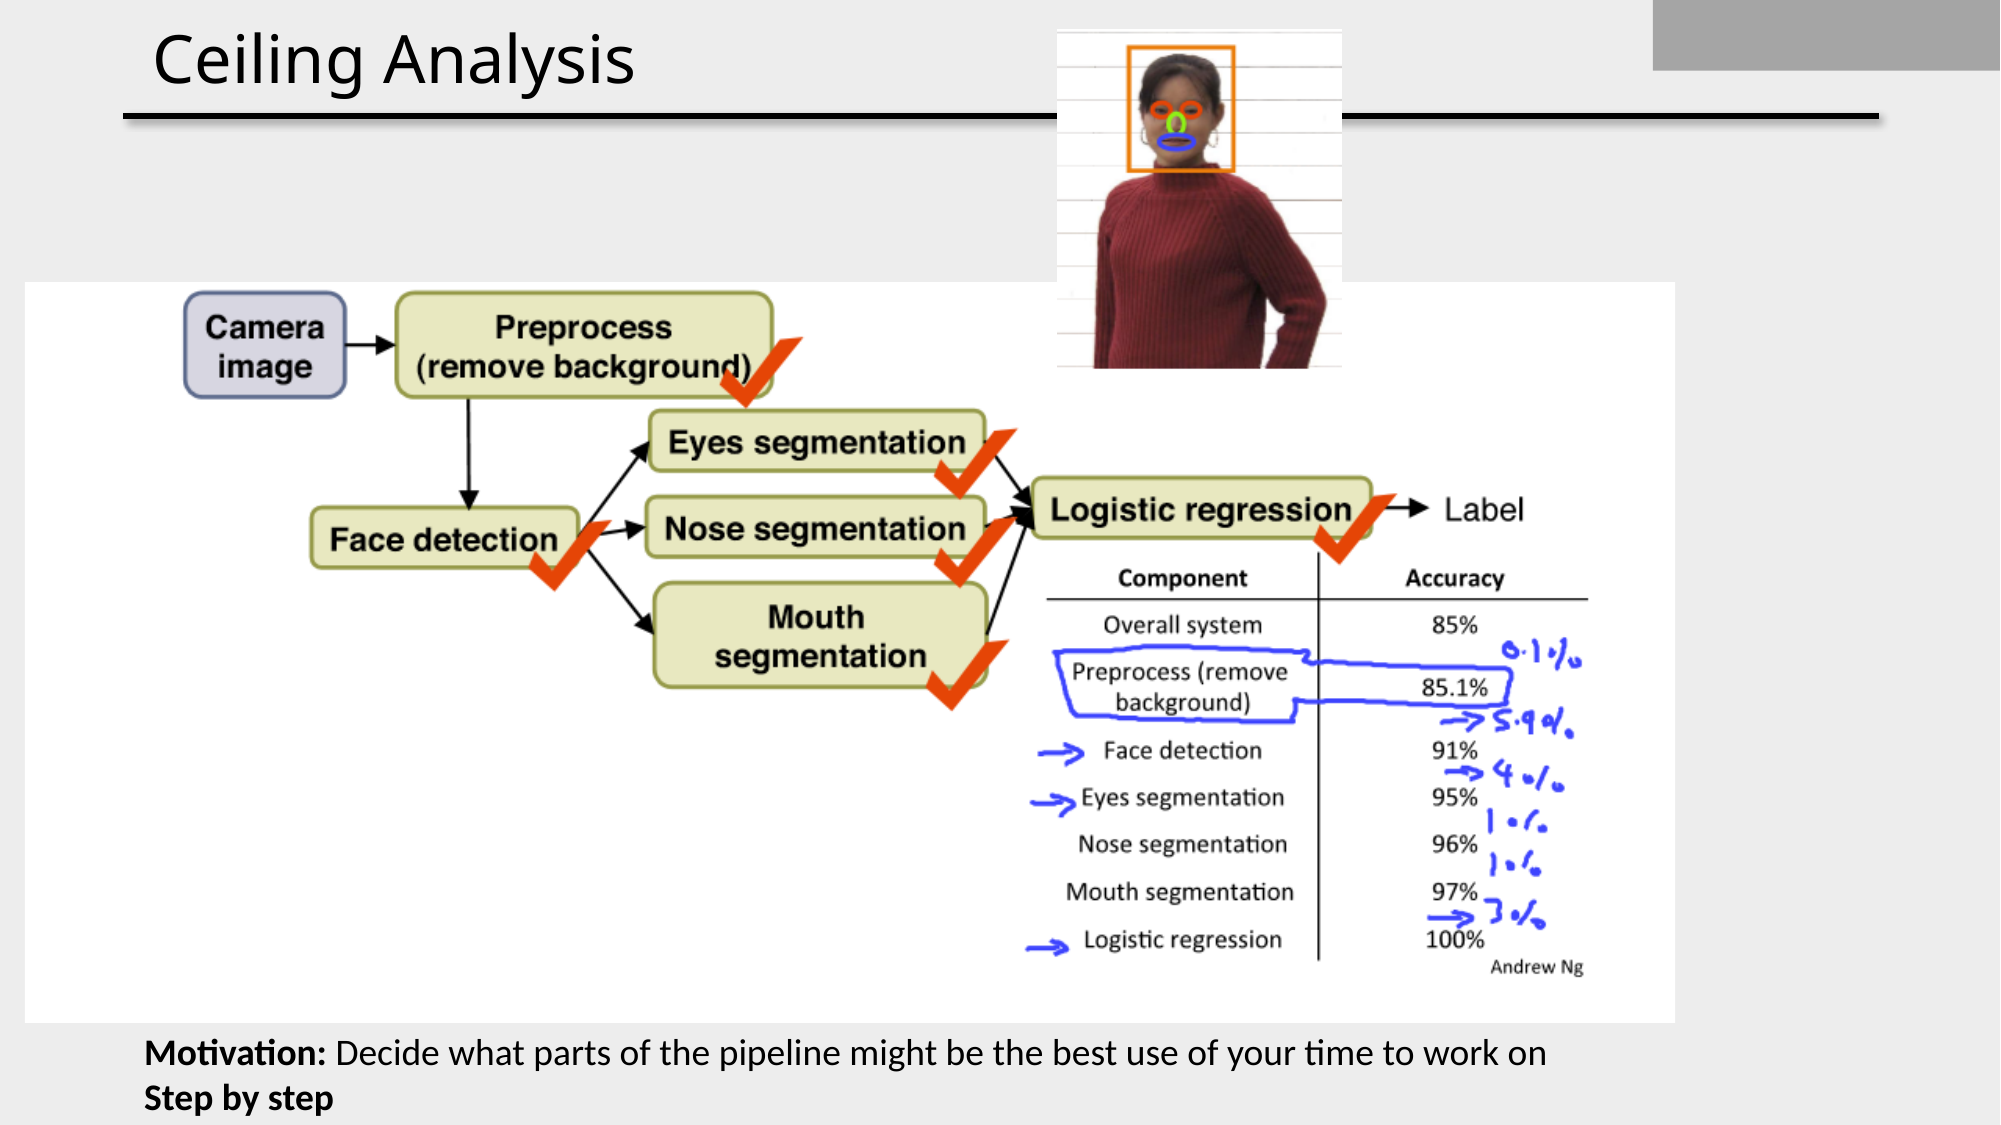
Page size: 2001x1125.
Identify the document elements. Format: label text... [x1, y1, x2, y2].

picture [24, 29, 1676, 1023]
text_box Motivation: Decide what parts of the pipeline might be the best use of your time to work on Step by step 1. Go to a component of the pipeline and manually provide a correct answer for each test set so that as if I have a perfect performance on my test set. 2. Run this data through the rest of the pipeline. Use the same evaluation metric before to measure what is the overall accuracy of the entire system and gauge the improvement. 3. Go to another component of the pipeline and do the same: provide a correct answer and measure the overall accuracy and the improvement. 4. Pick a component which shows the largest improvement to work on. [129, 1021, 1863, 1125]
title Ceiling Analysis [137, 11, 1863, 114]
